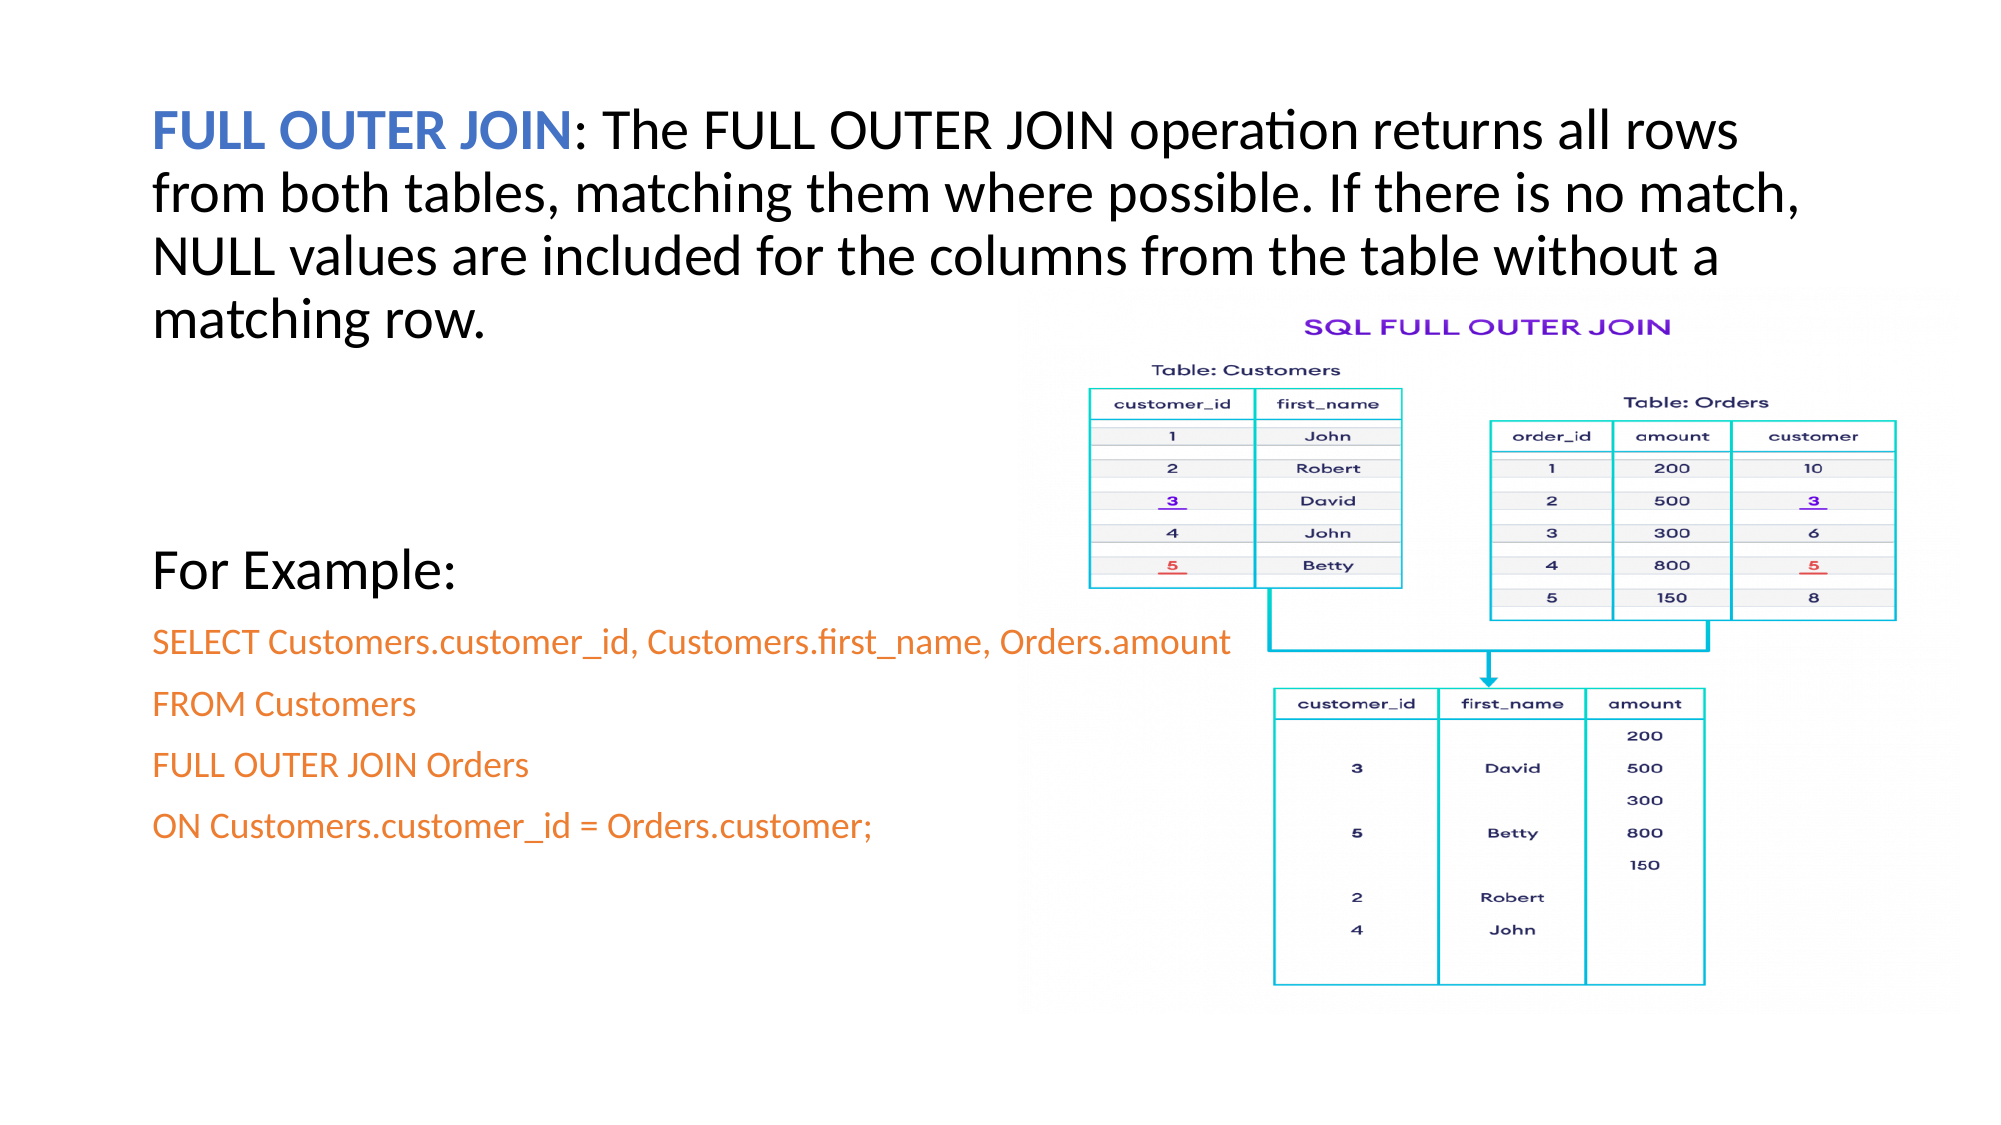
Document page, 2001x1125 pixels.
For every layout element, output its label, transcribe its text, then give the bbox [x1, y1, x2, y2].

picture [1018, 287, 1960, 1014]
list FULL OUTER JOIN: The FULL OUTER JOIN operation returns all rows from both tables, matching them where possible. If there is no match, NULL values are included for the columns from the table without a matching row. For Example: SELECT Customers.customer_id, Customers.first_name, Orders.amount FROM Customers FULL OUTER JOIN Orders ON Customers.customer_id = Orders.customer; [137, 91, 1863, 1014]
